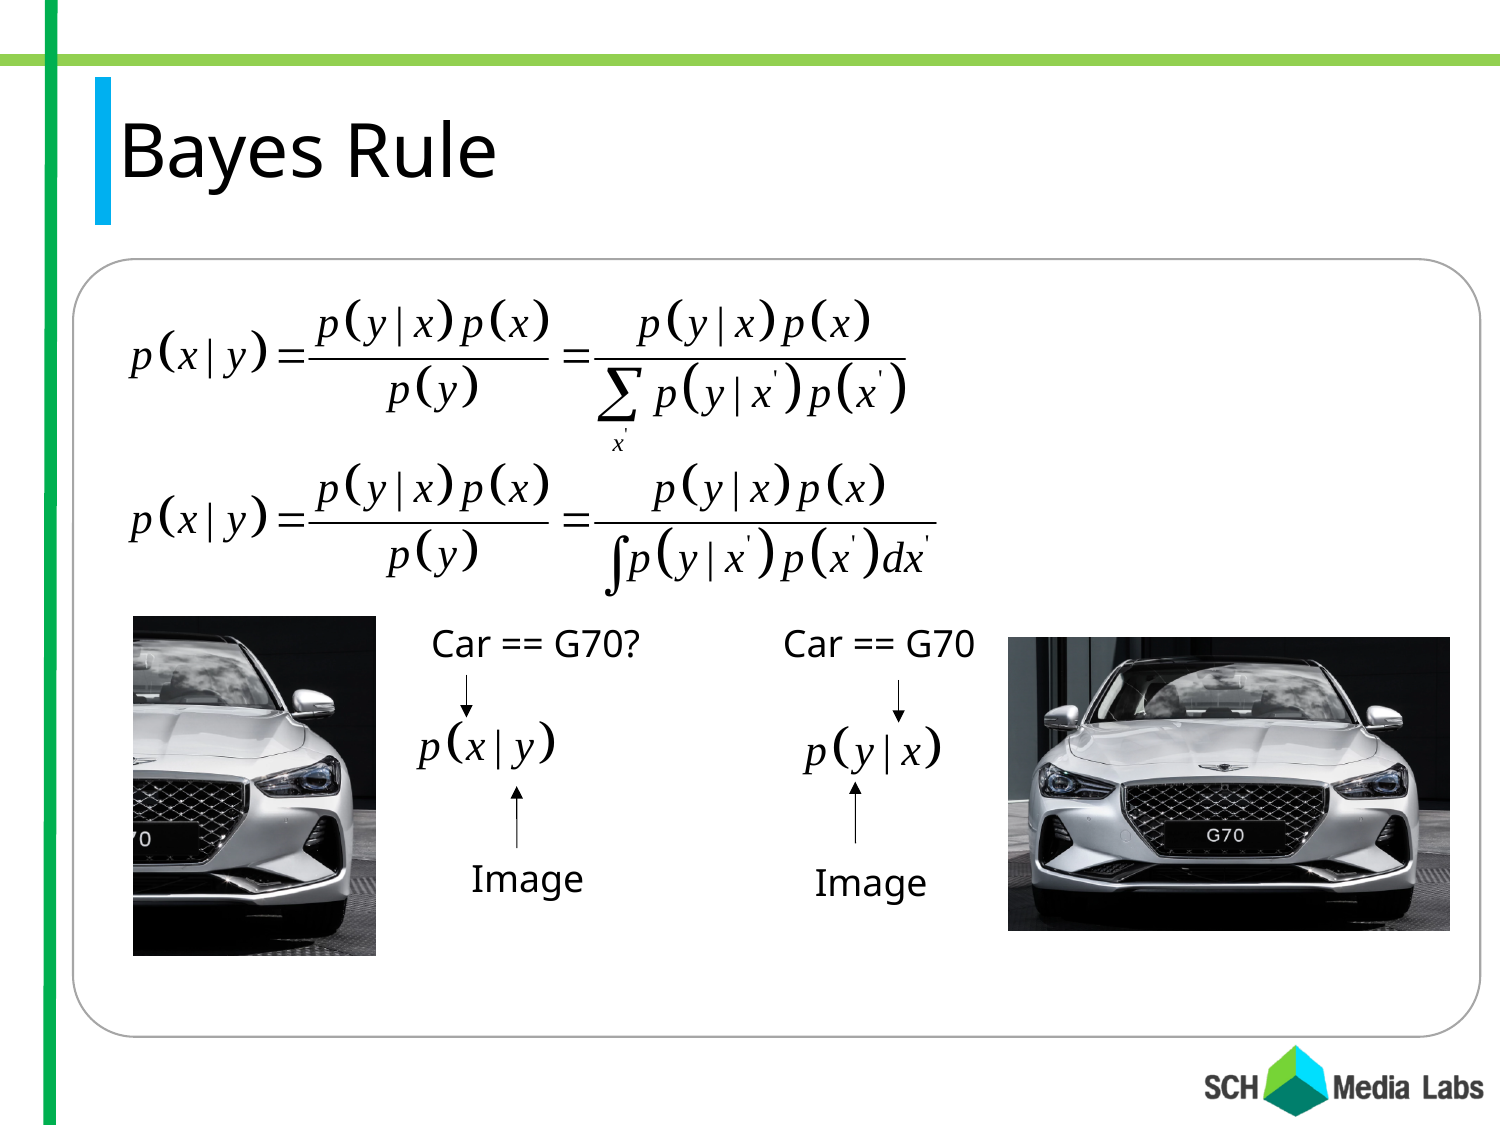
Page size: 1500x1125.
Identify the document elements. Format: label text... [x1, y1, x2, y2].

title Bayes Rule [103, 71, 1397, 236]
text_box Image [456, 847, 604, 908]
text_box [793, 717, 947, 791]
picture [1186, 1038, 1500, 1125]
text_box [118, 293, 914, 457]
picture [1008, 637, 1450, 931]
text_box Image [799, 851, 947, 911]
picture [133, 616, 376, 956]
text_box Car == G70 [768, 612, 1102, 672]
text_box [118, 457, 947, 604]
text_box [406, 713, 560, 787]
text_box Car == G70? [416, 612, 750, 672]
